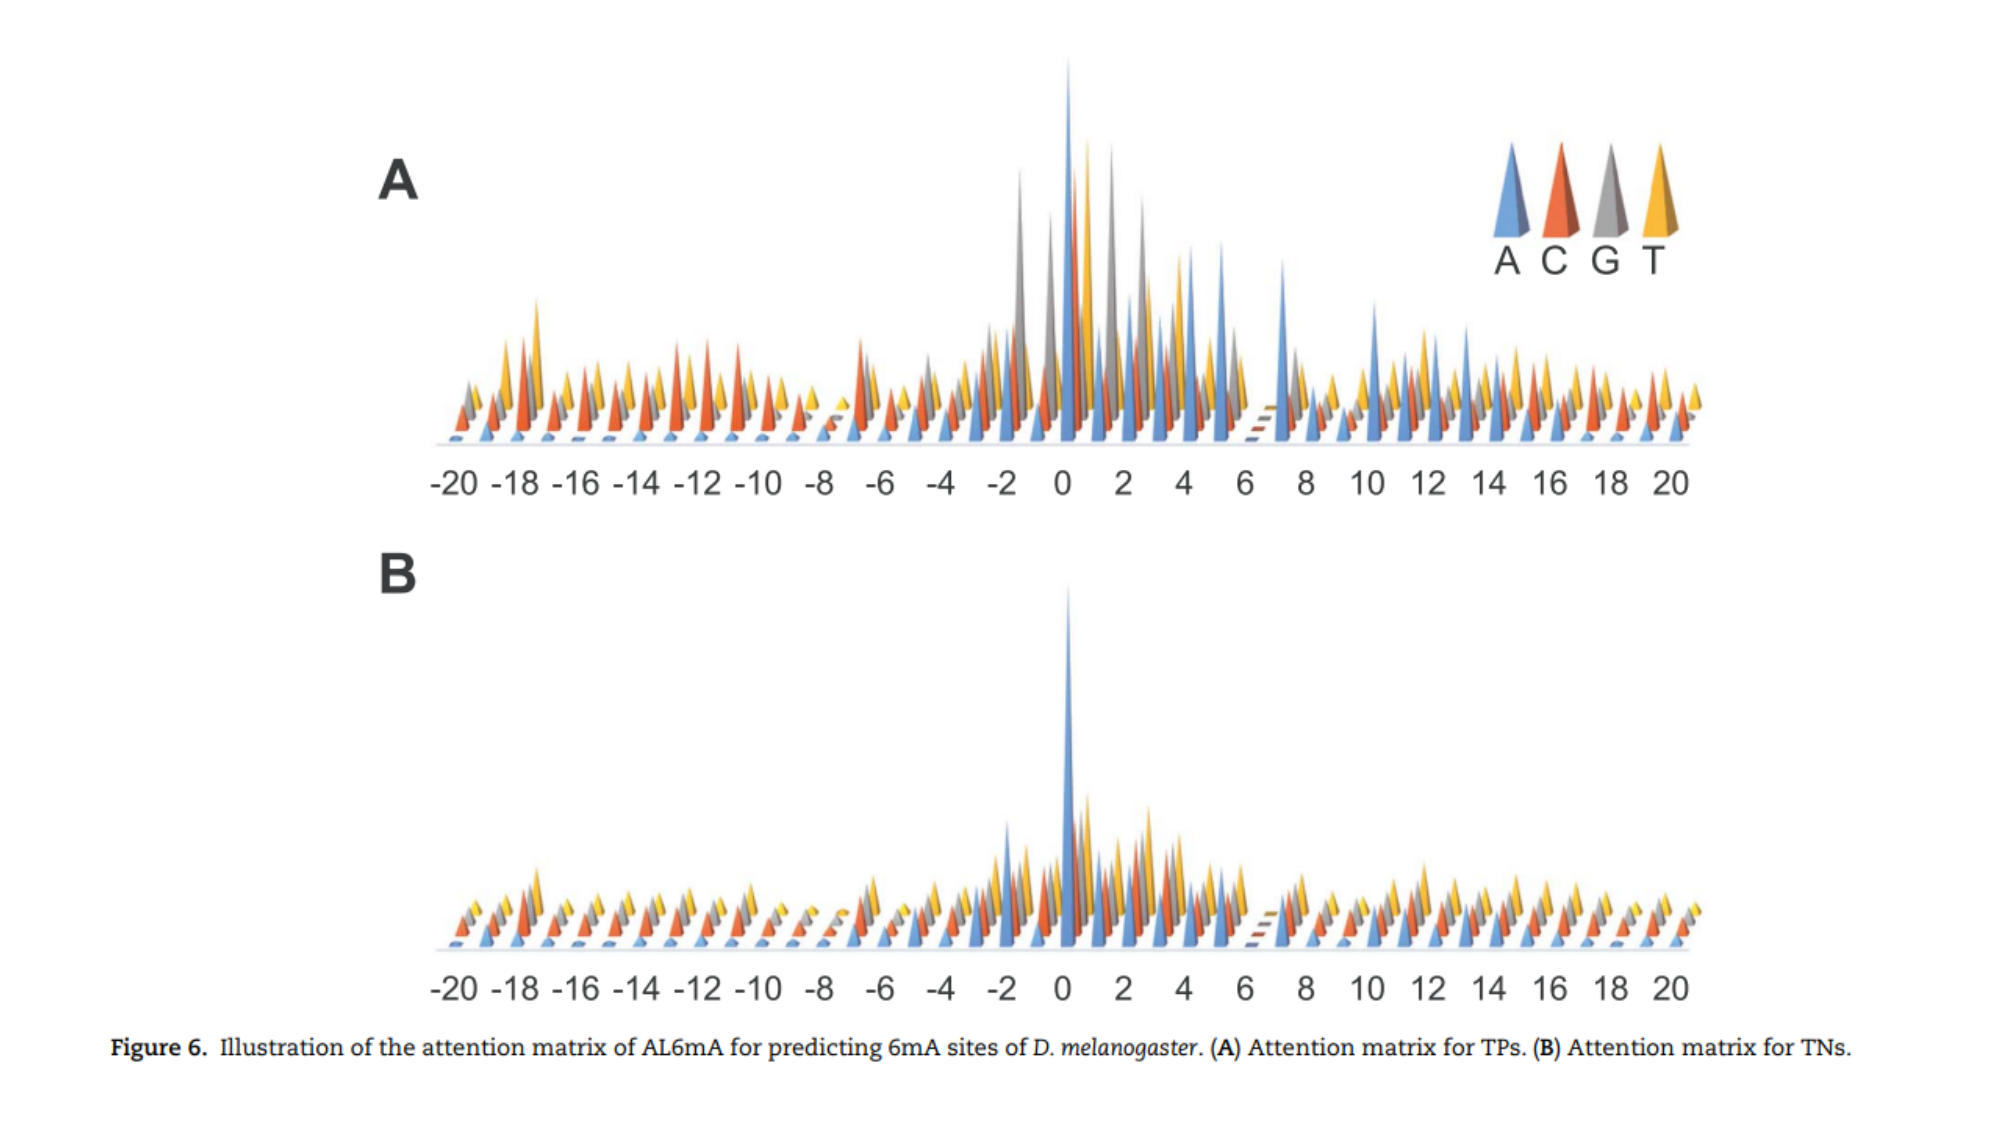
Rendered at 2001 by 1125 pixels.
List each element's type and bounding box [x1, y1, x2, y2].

picture [90, 45, 1910, 1079]
